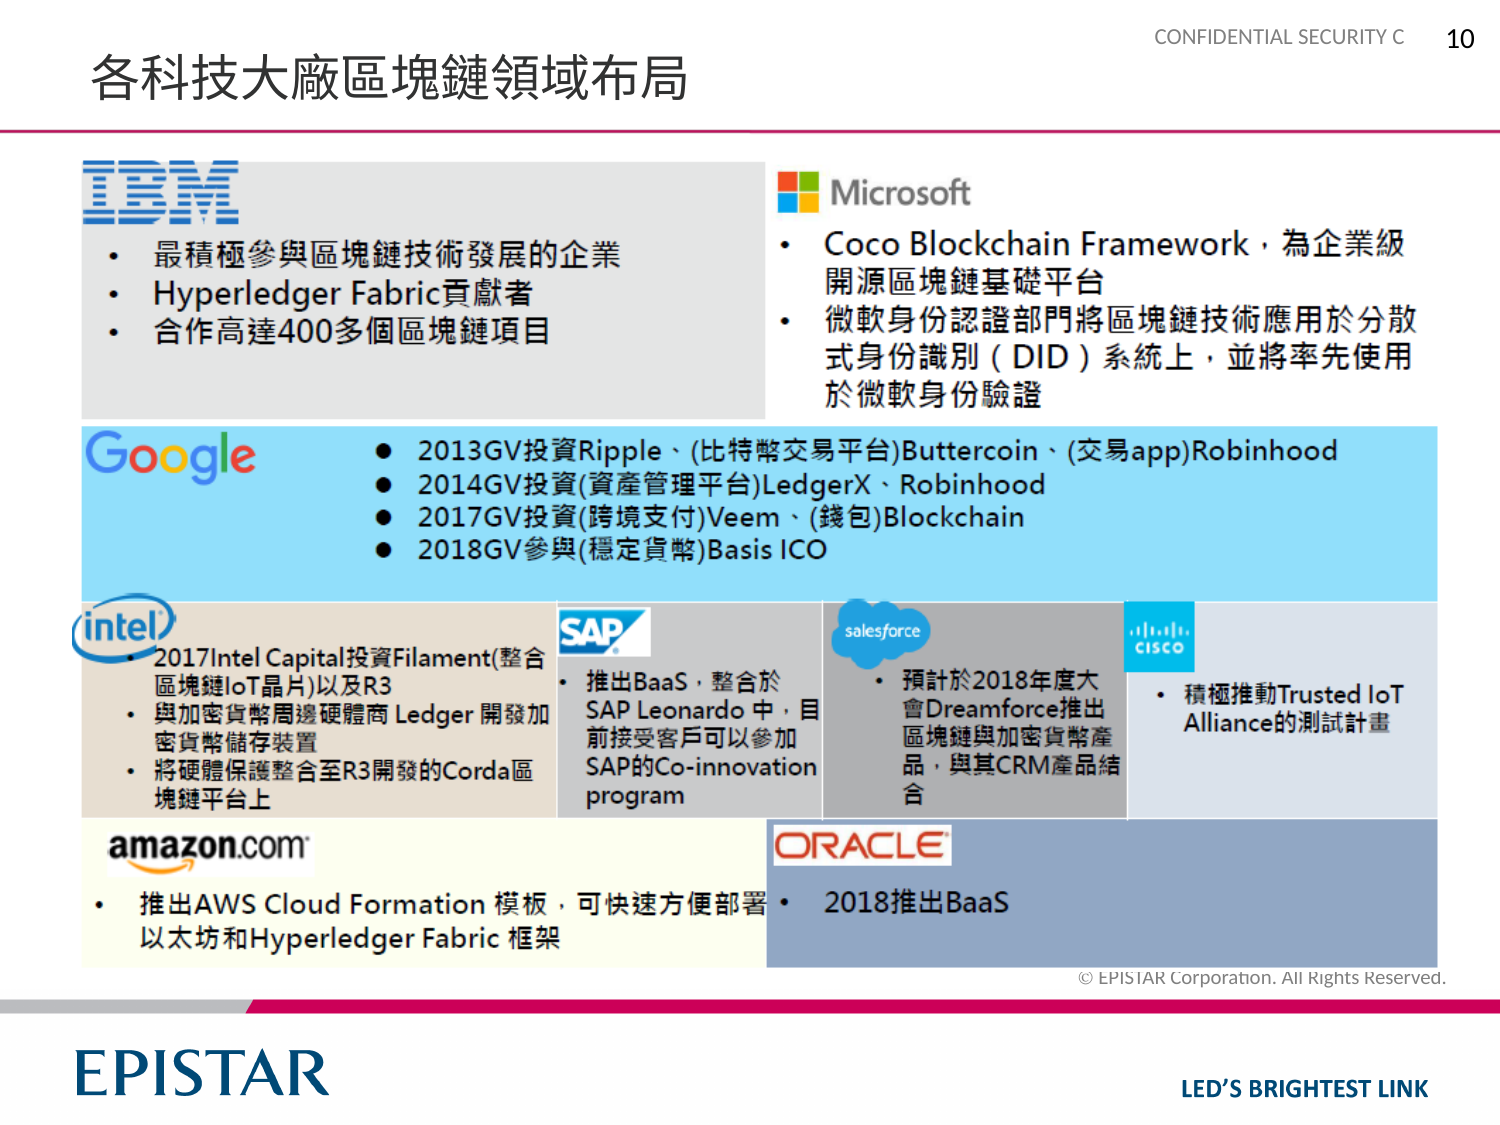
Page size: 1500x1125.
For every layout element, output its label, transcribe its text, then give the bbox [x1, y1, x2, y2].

title 各科技大廠區塊鏈領域布局 [74, 44, 1426, 108]
picture [0, 989, 1500, 1125]
slide_number 10 [1139, 11, 1490, 91]
picture [0, 127, 1500, 138]
picture [72, 148, 1449, 973]
